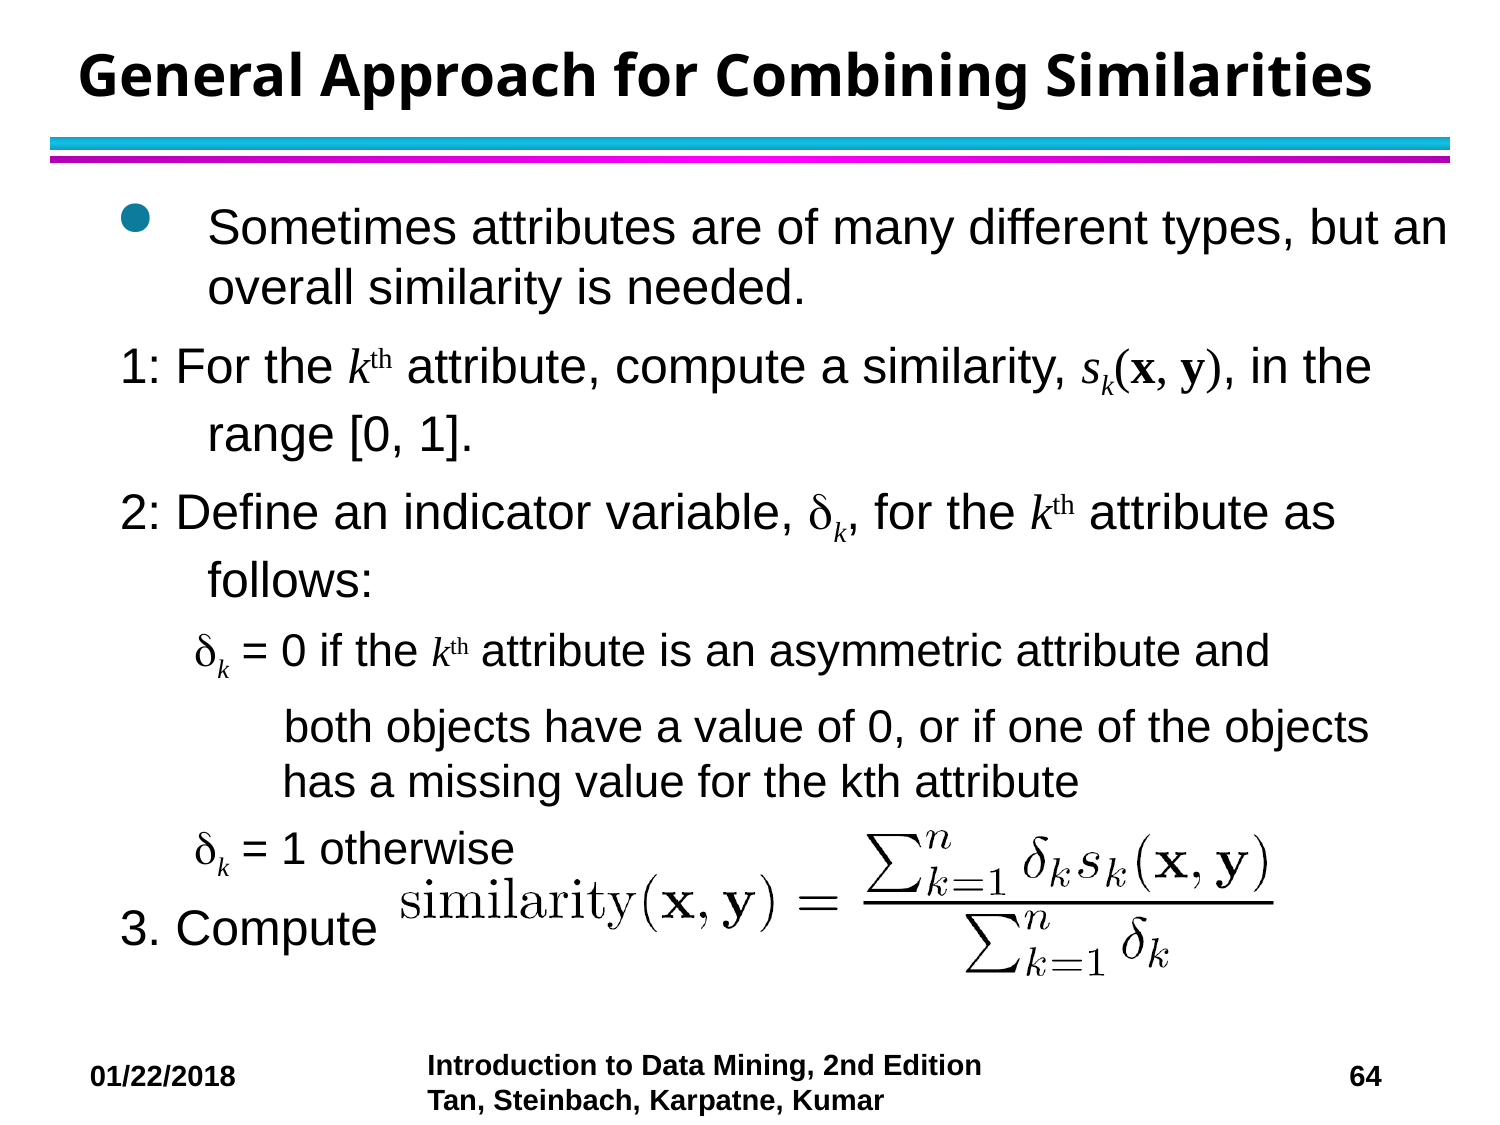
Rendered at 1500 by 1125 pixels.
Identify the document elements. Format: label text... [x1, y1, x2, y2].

list Sometimes attributes are of many different types, but an overall similarity is needed. 1: For the kth attribute, compute a similarity, sk(x, y), in the range [0, 1]. 2: Define an indicator variable, k, for the kth attribute as follows: k = 0 if the kth attribute is an asymmetric attribute and both objects have a value of 0, or if one of the objects has a missing value for the kth attribute k = 1 otherwise 3. Compute [104, 187, 1475, 975]
title General Approach for Combining Similarities [62, 24, 1421, 116]
picture [379, 806, 1288, 988]
